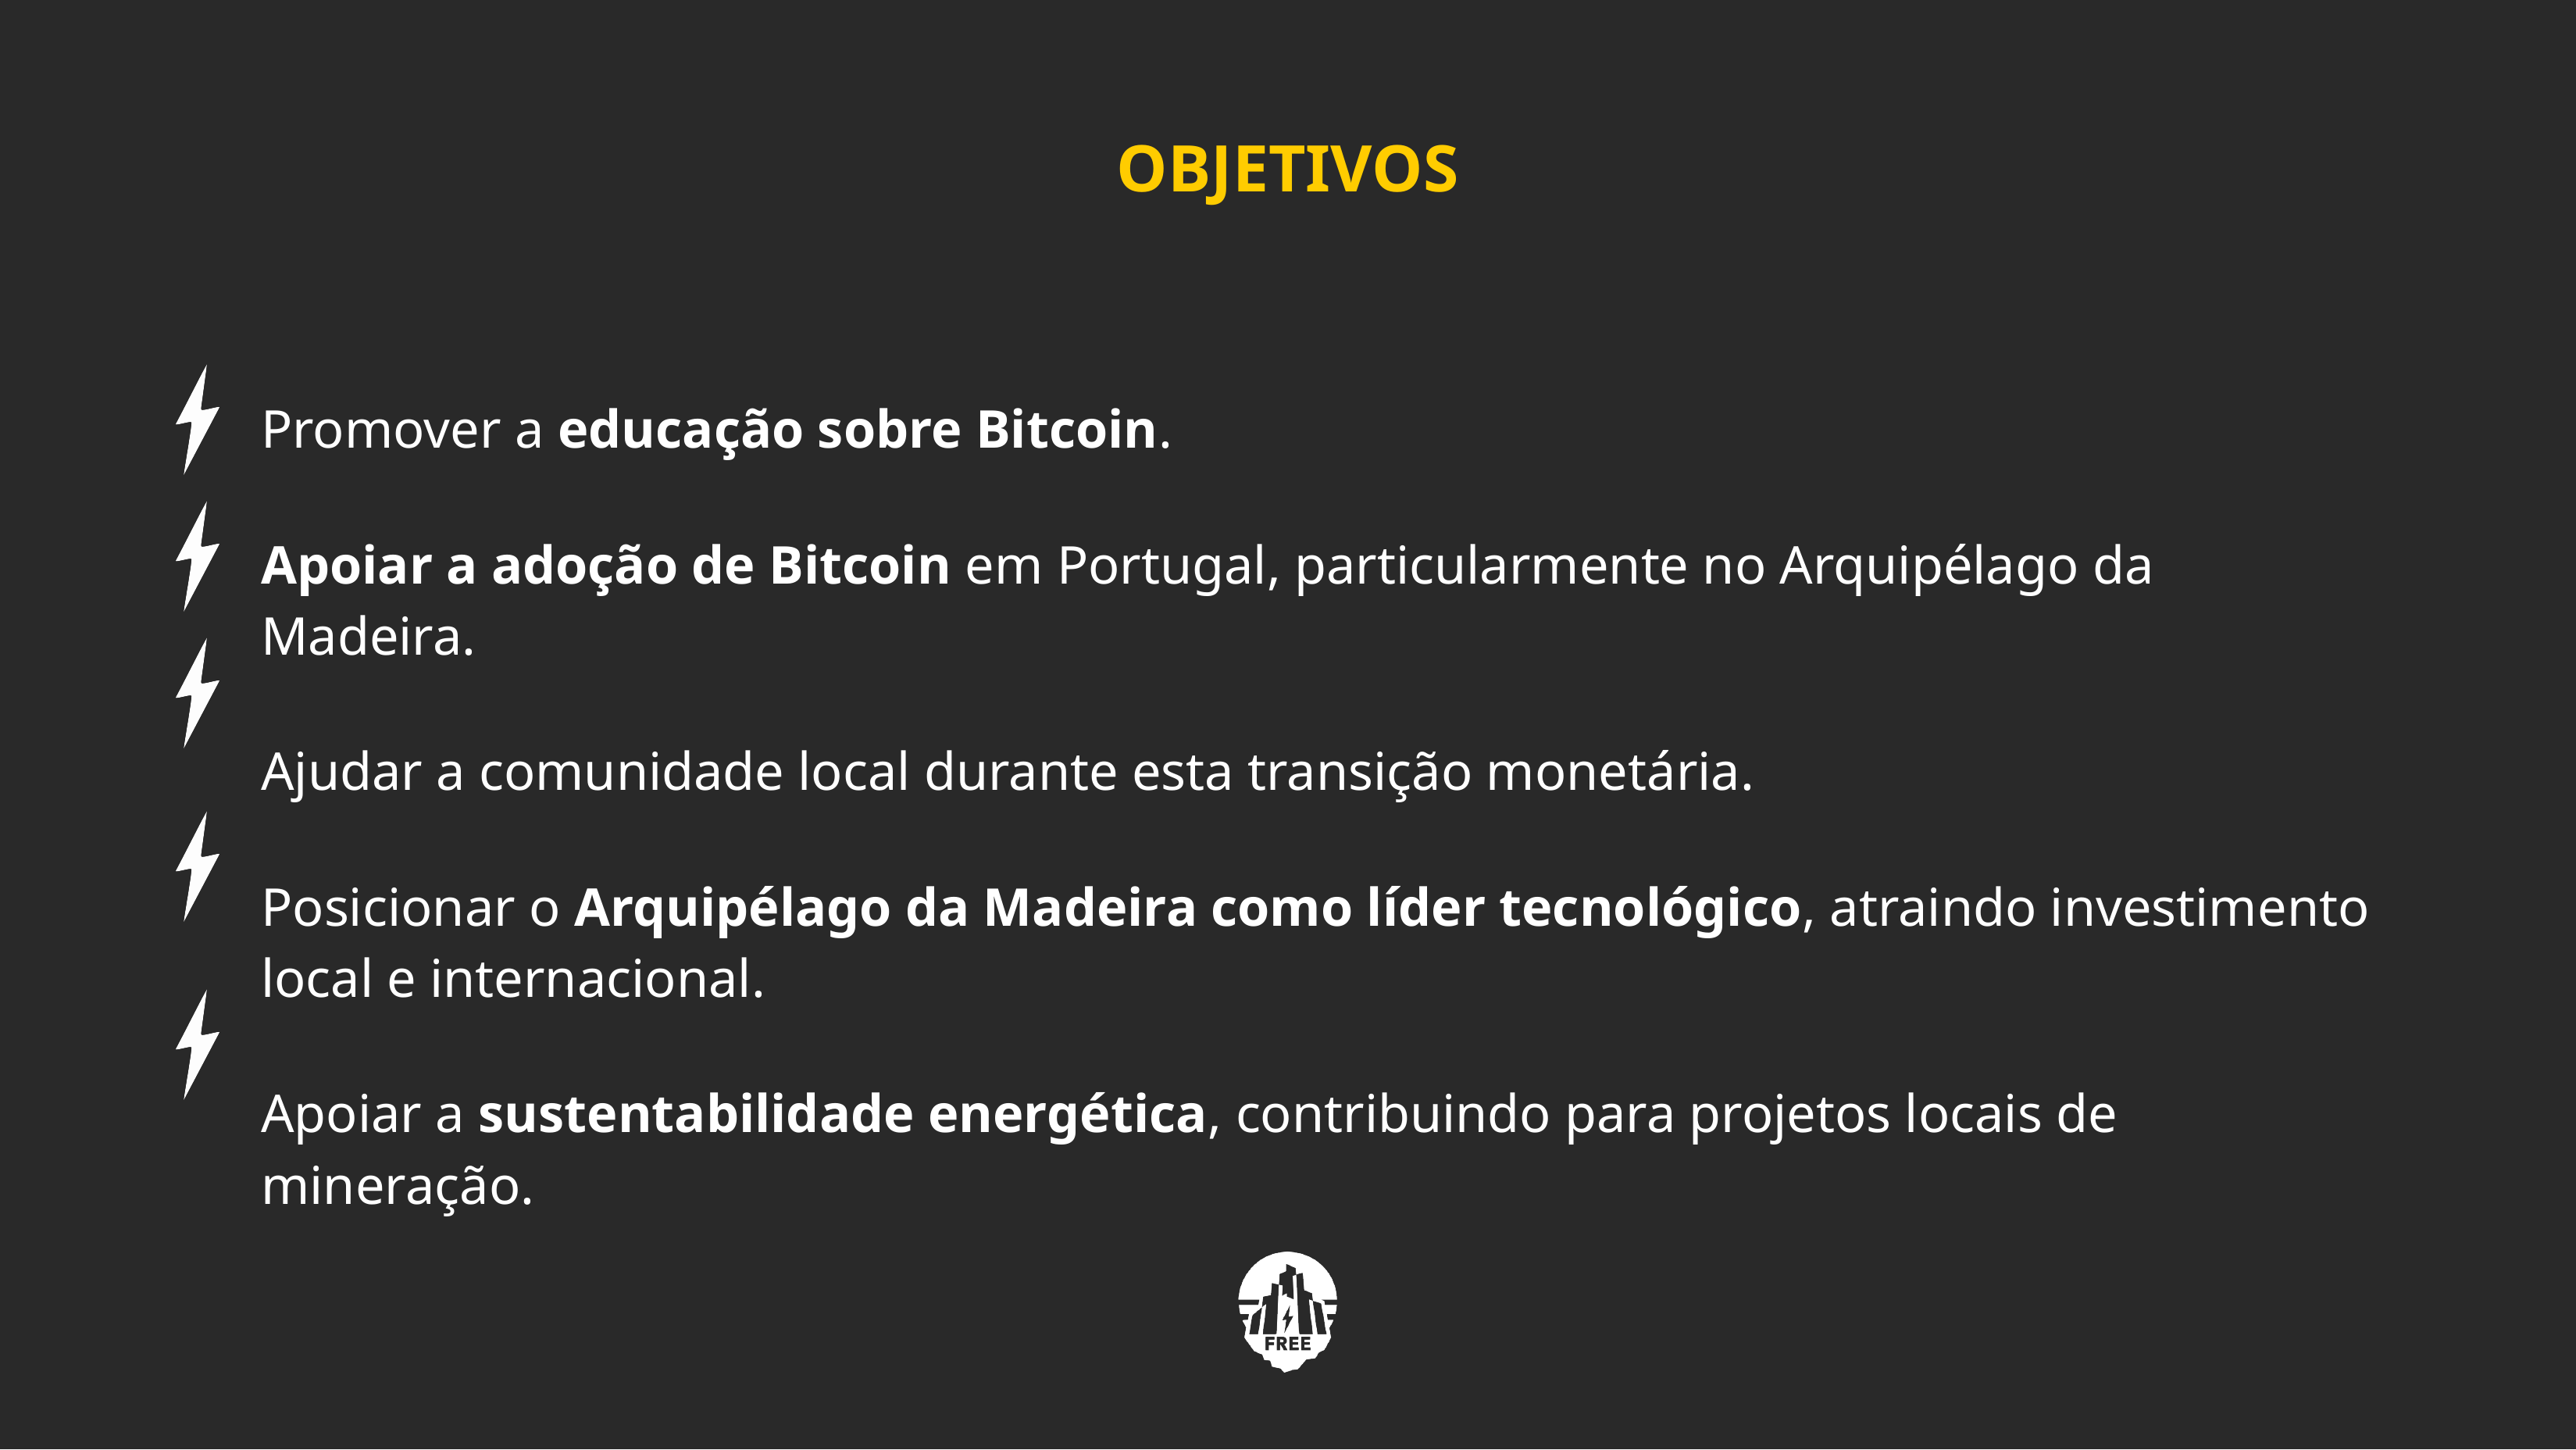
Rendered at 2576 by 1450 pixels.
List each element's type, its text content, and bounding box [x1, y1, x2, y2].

text_box OBJETIVOS [339, 101, 2237, 230]
picture [176, 364, 219, 475]
picture [176, 501, 219, 612]
text_box Promover a educação sobre Bitcoin. Apoiar a adoção de Bitcoin em Portugal, particularmente no Arquipélago da Madeira. Ajudar a comunidade local durante esta transição monetária. Posicionar o Arquipélago da Madeira como líder tecnológico, atraindo investimento local e internacional. Apoiar a sustentabilidade energética, contribuindo para projetos locais de mineração. [235, 361, 2400, 1241]
picture [176, 811, 219, 922]
picture [1238, 1252, 1338, 1373]
picture [176, 638, 219, 748]
picture [176, 989, 219, 1100]
